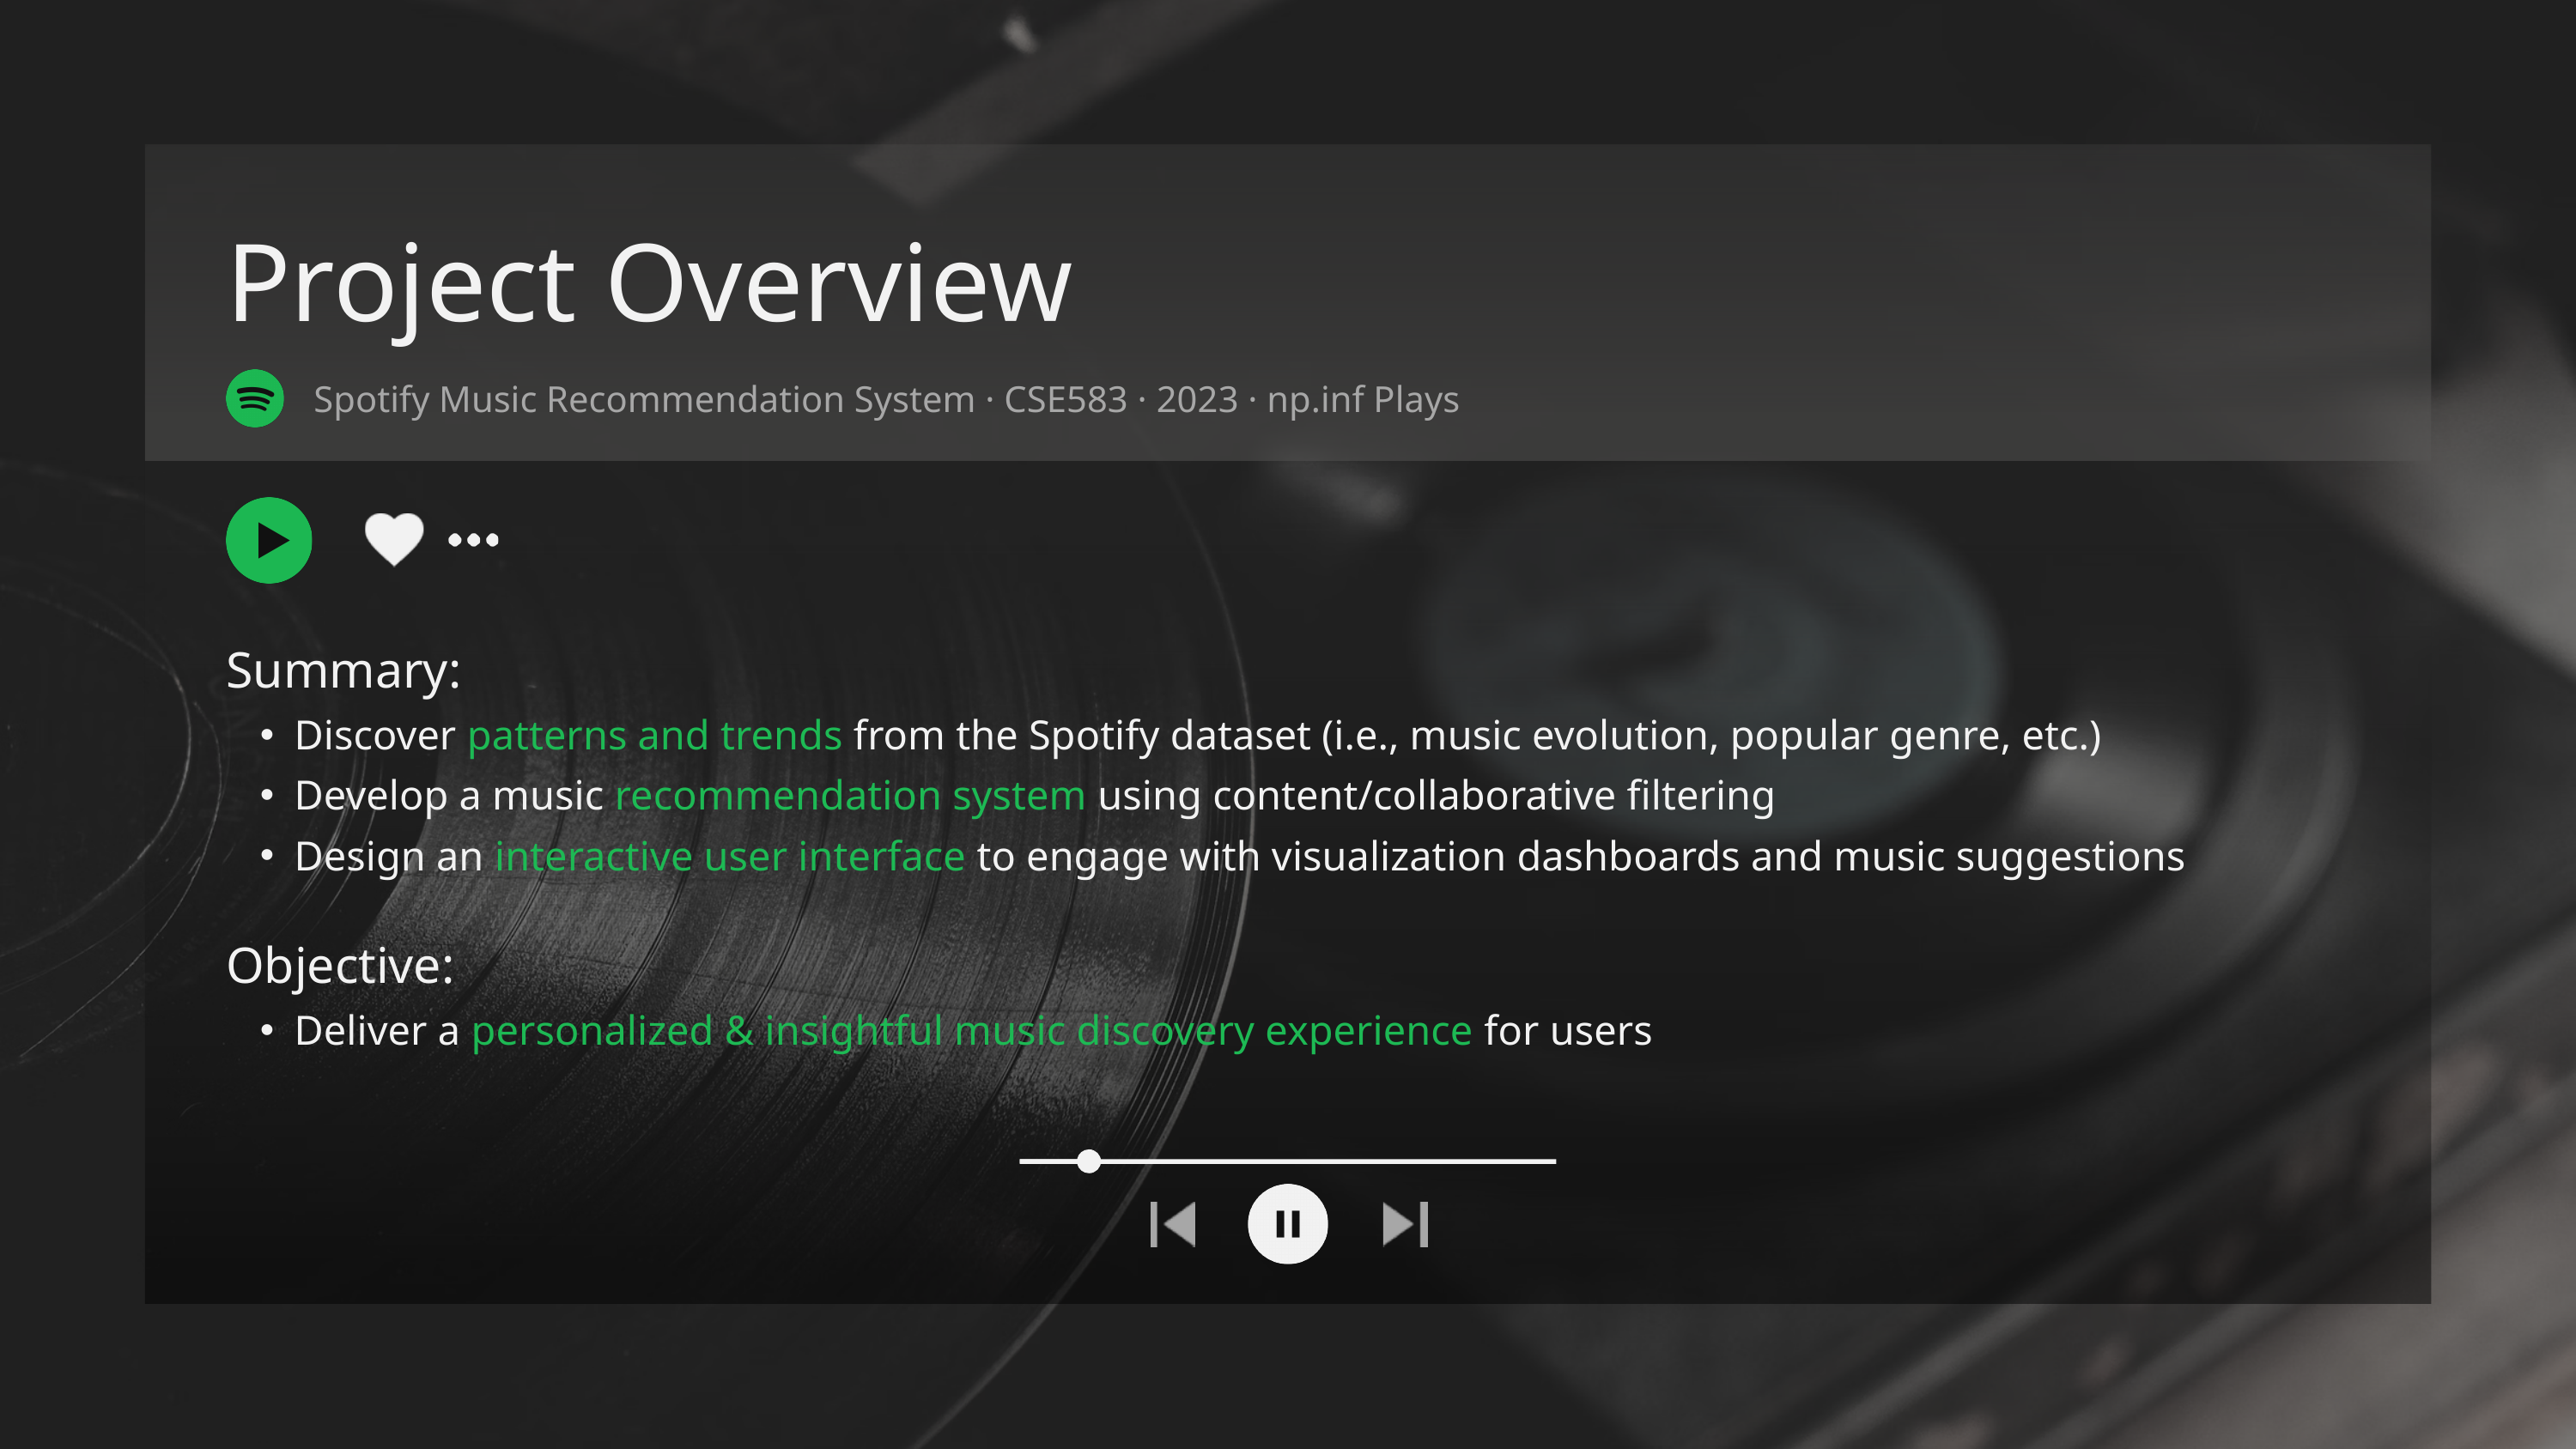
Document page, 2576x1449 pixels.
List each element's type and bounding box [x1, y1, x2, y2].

text_box [0, 0, 2576, 1449]
text_box [1019, 1141, 1557, 1181]
text_box [144, 144, 2432, 1304]
text_box [1019, 1146, 1102, 1177]
